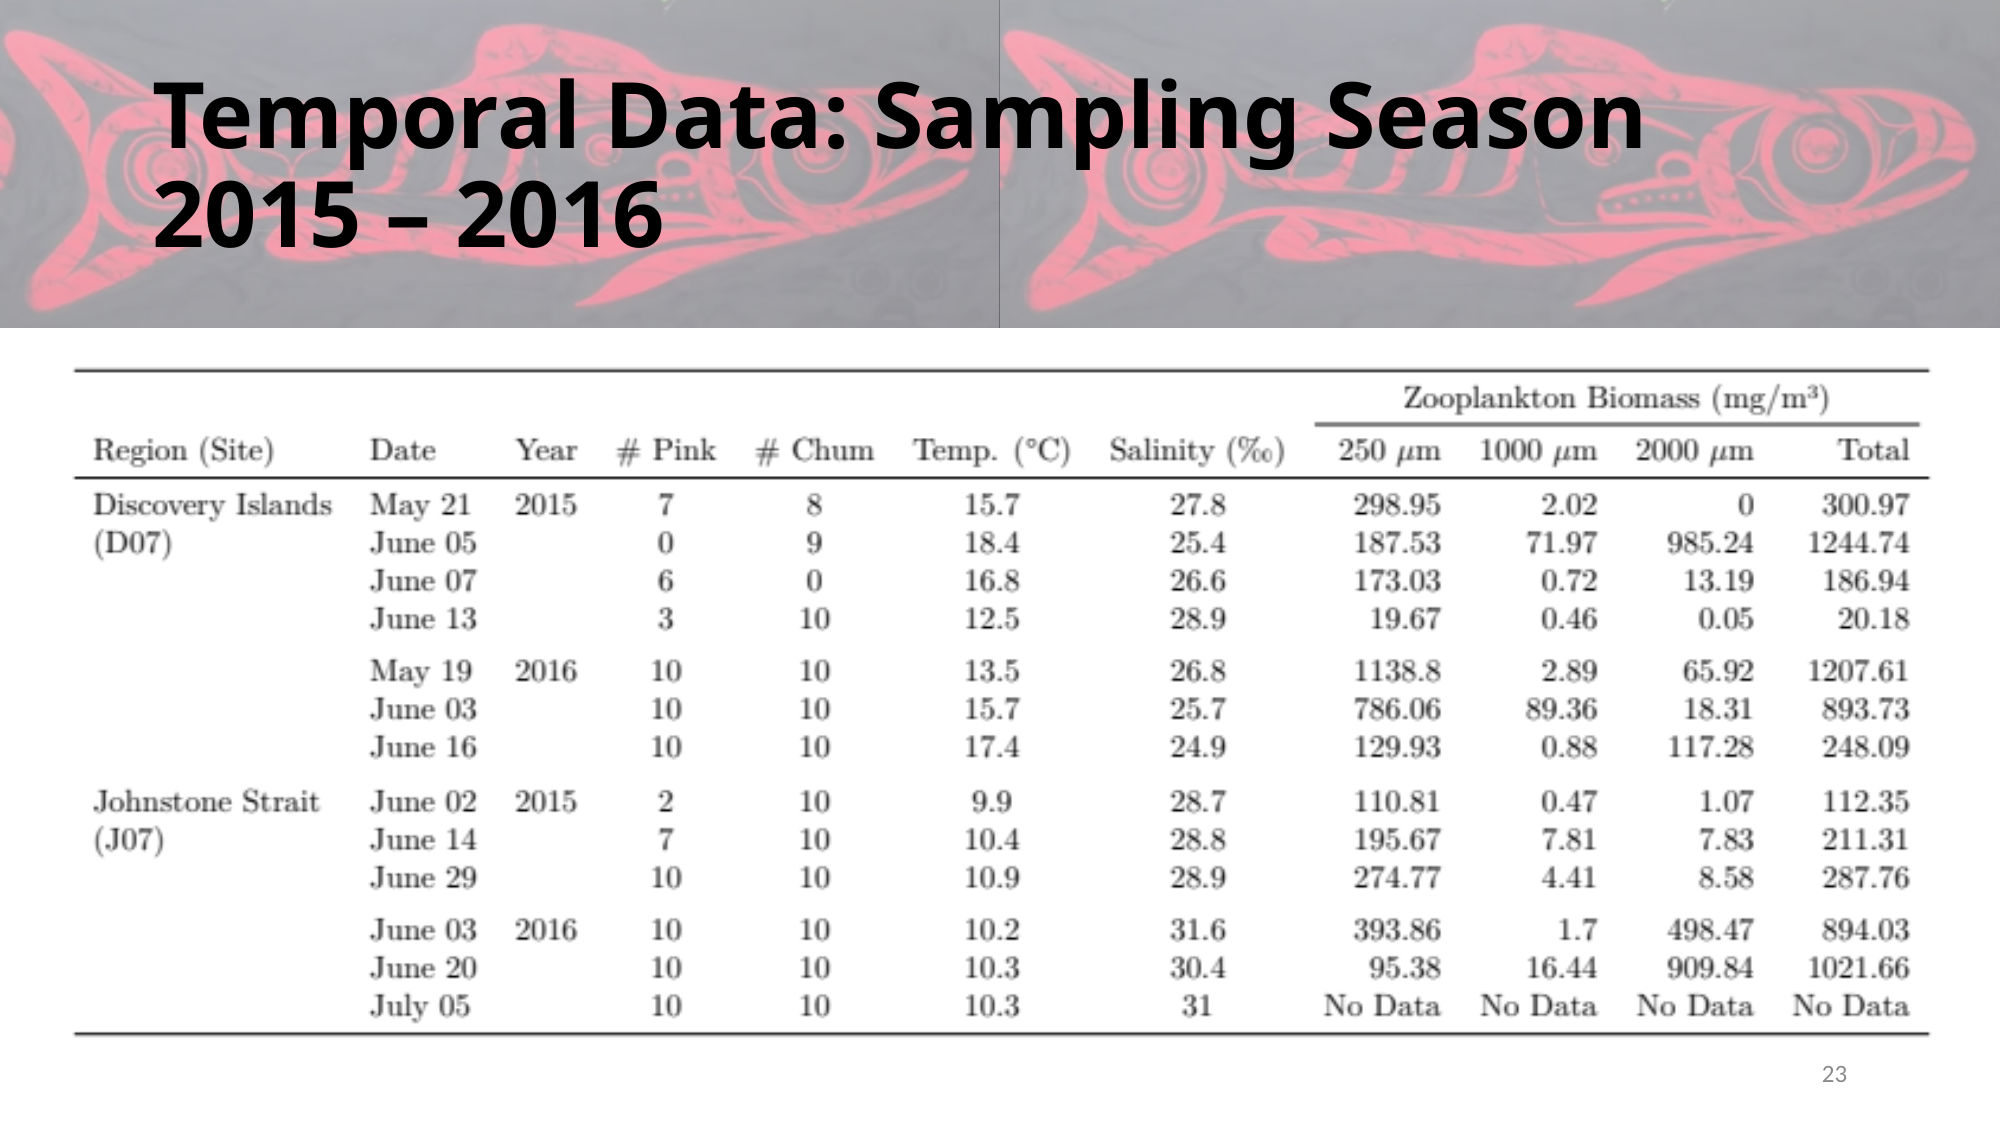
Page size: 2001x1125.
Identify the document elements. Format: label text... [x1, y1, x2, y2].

picture [66, 361, 1934, 1043]
slide_number 23 [1412, 1043, 1863, 1103]
picture [0, 0, 2000, 328]
